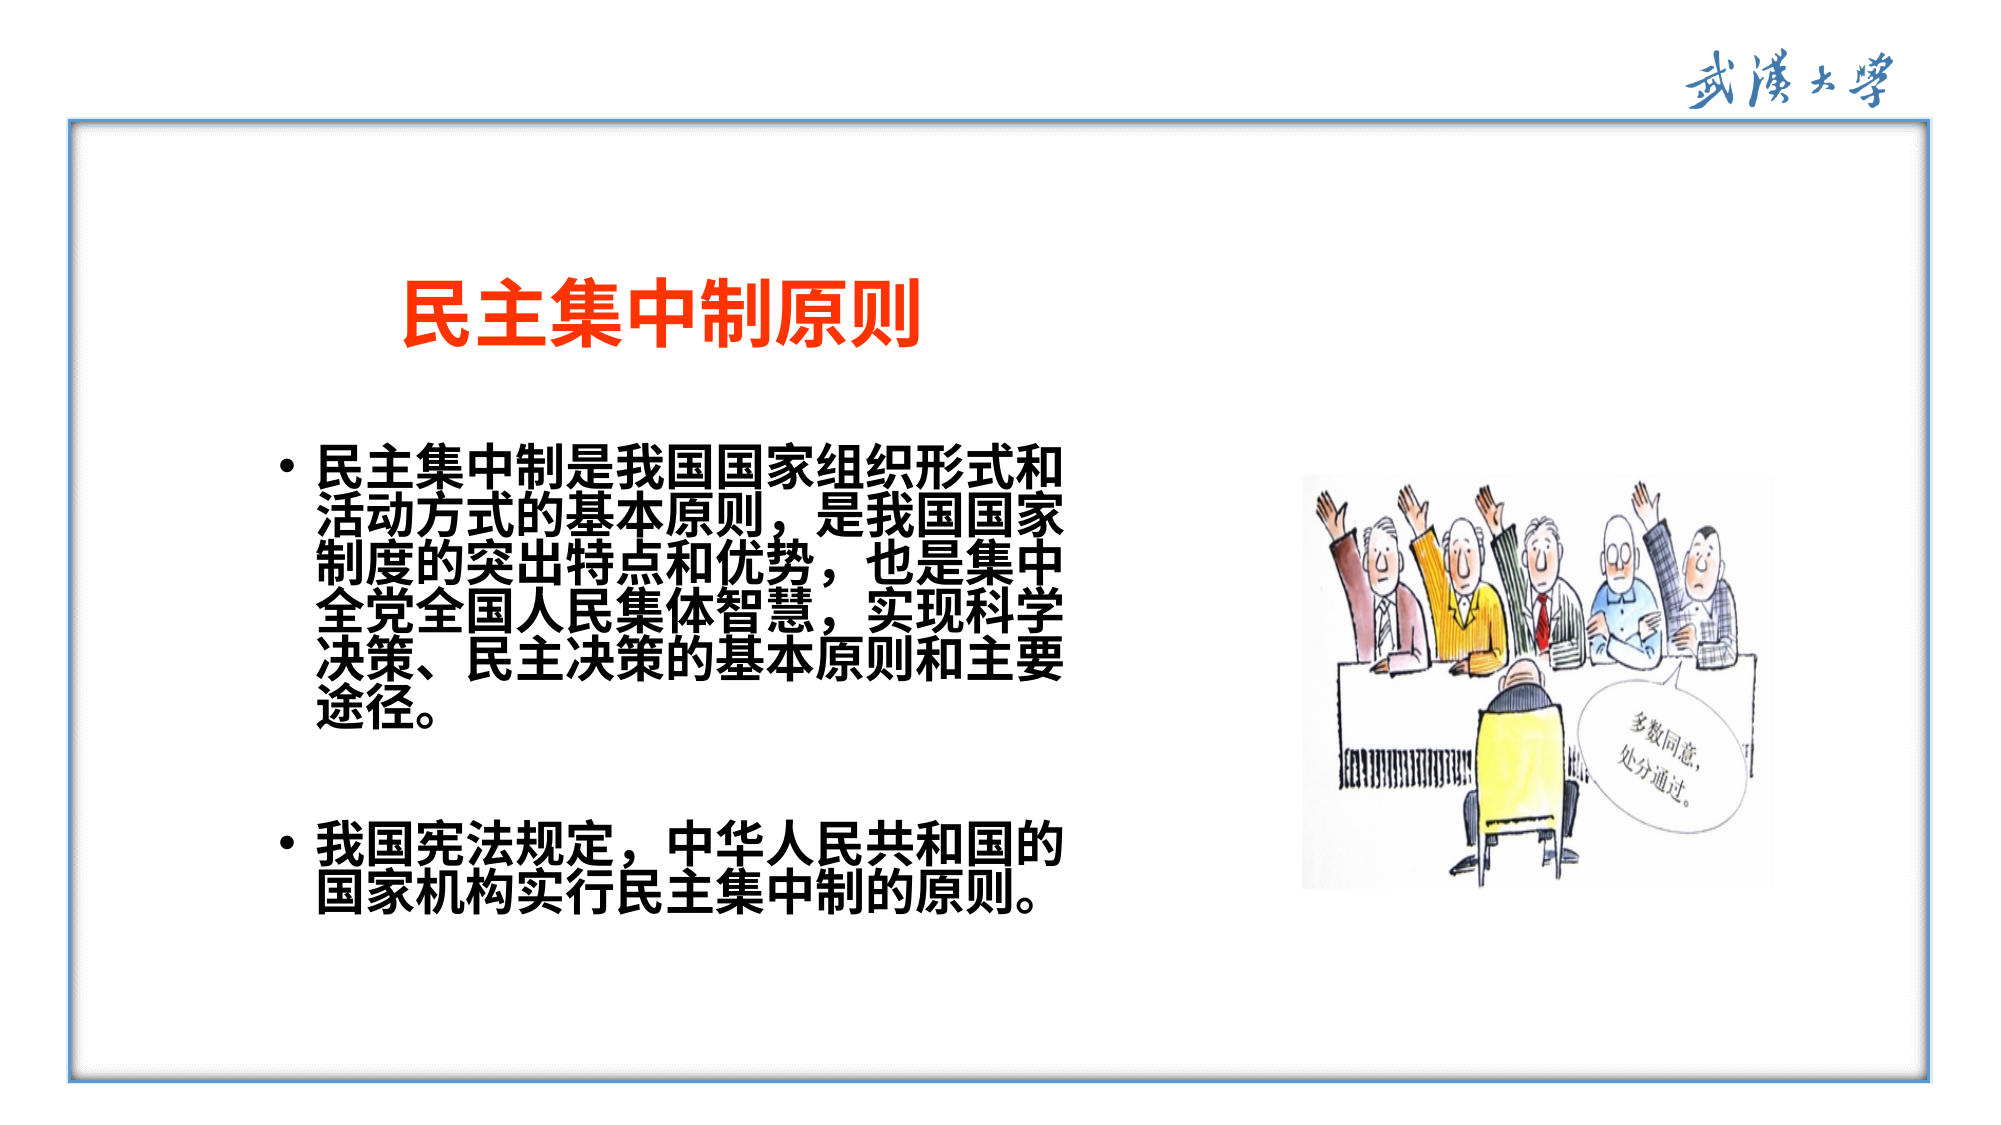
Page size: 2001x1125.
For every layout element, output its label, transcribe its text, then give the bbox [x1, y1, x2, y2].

list 民主集中制是我国国家组织形式和活动方式的基本原则，是我国国家制度的突出特点和优势，也是集中全党全国人民集体智慧，实现科学决策、民主决策的基本原则和主要途径。 我国宪法规定，中华人民共和国的国家机构实行民主集中制的原则。 [263, 439, 1124, 889]
title 民主集中制原则 [384, 269, 1082, 439]
picture [66, 117, 1933, 1084]
